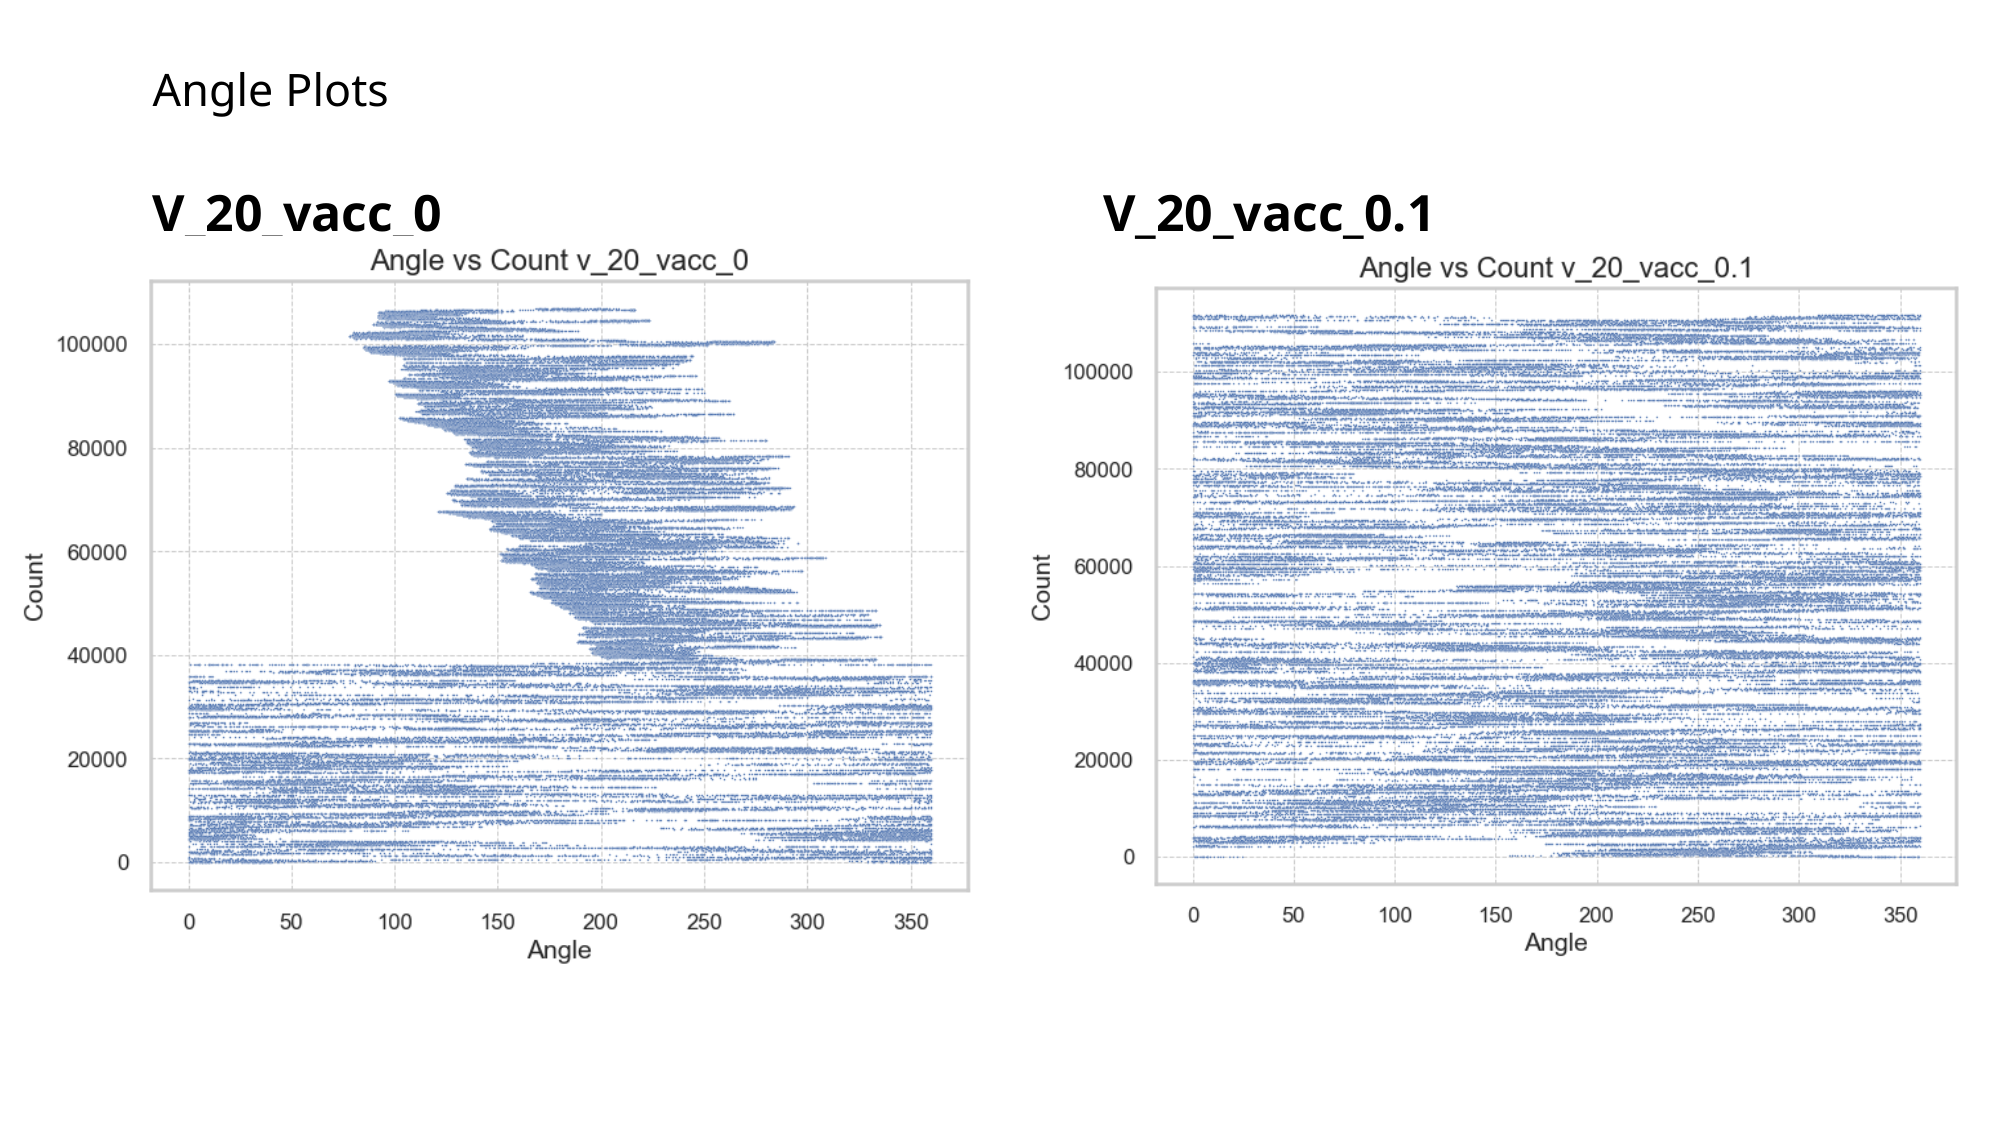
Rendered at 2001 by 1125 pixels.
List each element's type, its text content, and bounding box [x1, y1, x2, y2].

list V_20_vacc_0.1 [1088, 149, 1473, 243]
list V_20_vacc_0 [137, 148, 476, 236]
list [1018, 243, 1969, 970]
title Angle Plots [137, 59, 658, 125]
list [10, 236, 982, 978]
